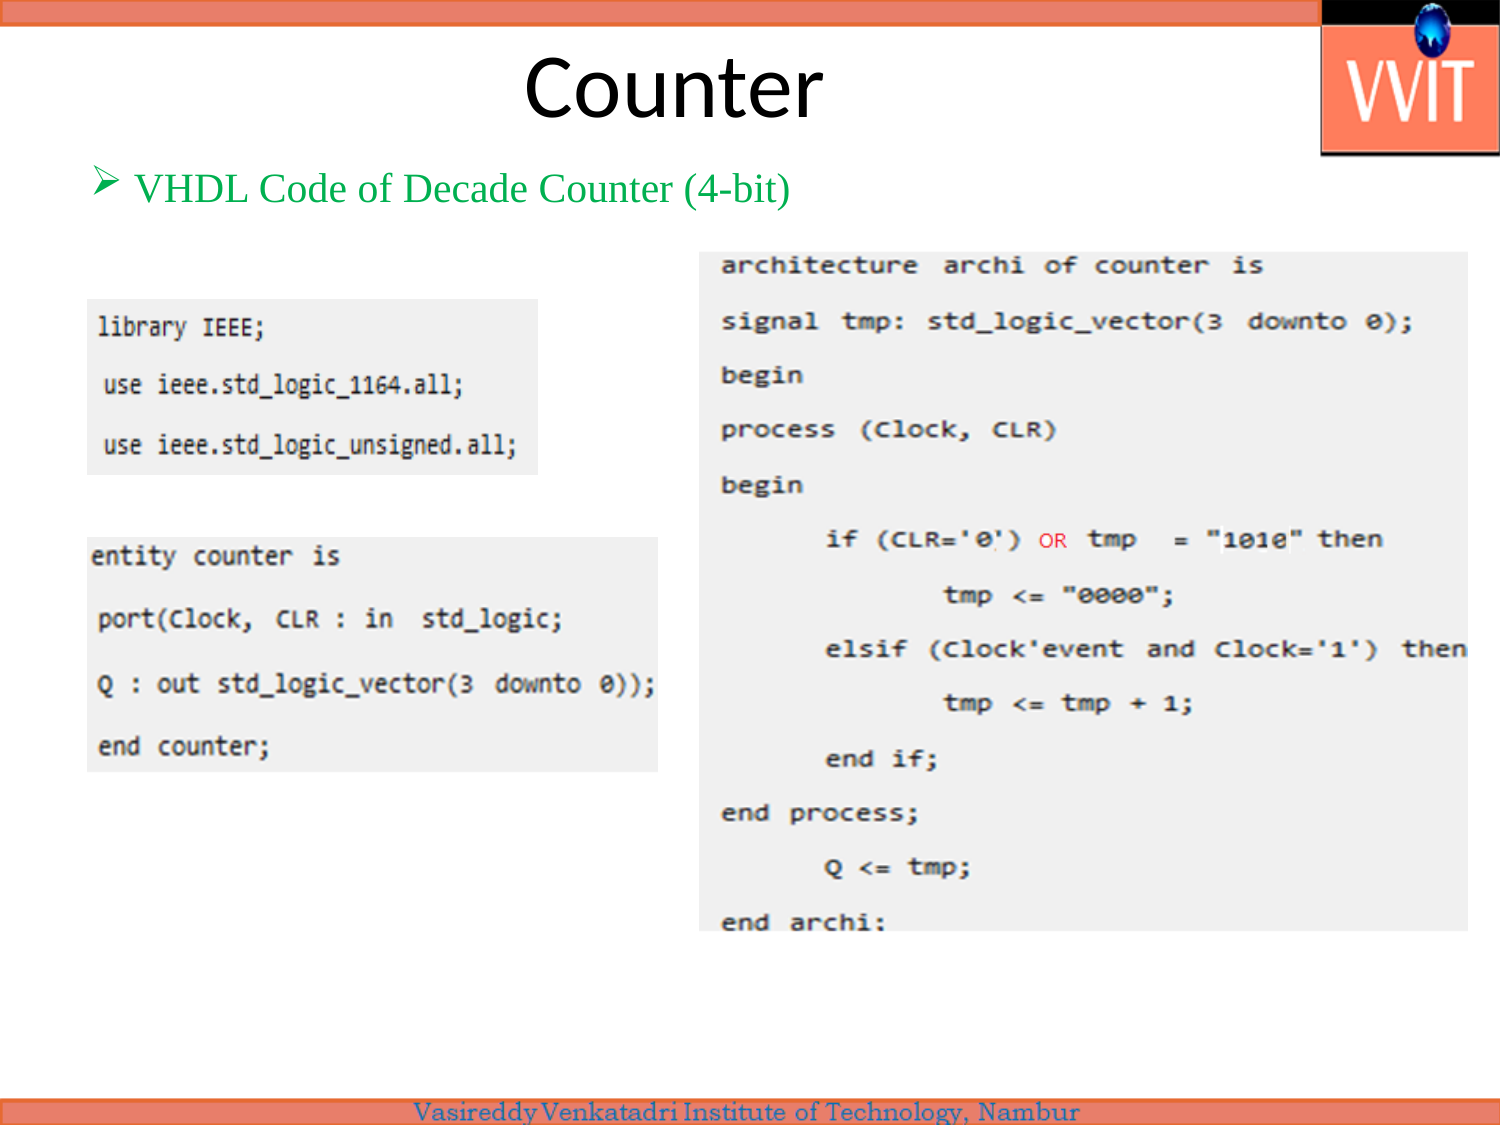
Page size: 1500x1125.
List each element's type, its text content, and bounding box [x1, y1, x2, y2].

title Counter [0, 0, 1350, 175]
picture [0, 0, 1500, 1125]
text_box VHDL Code of Decade Counter (4-bit) [75, 128, 1463, 369]
